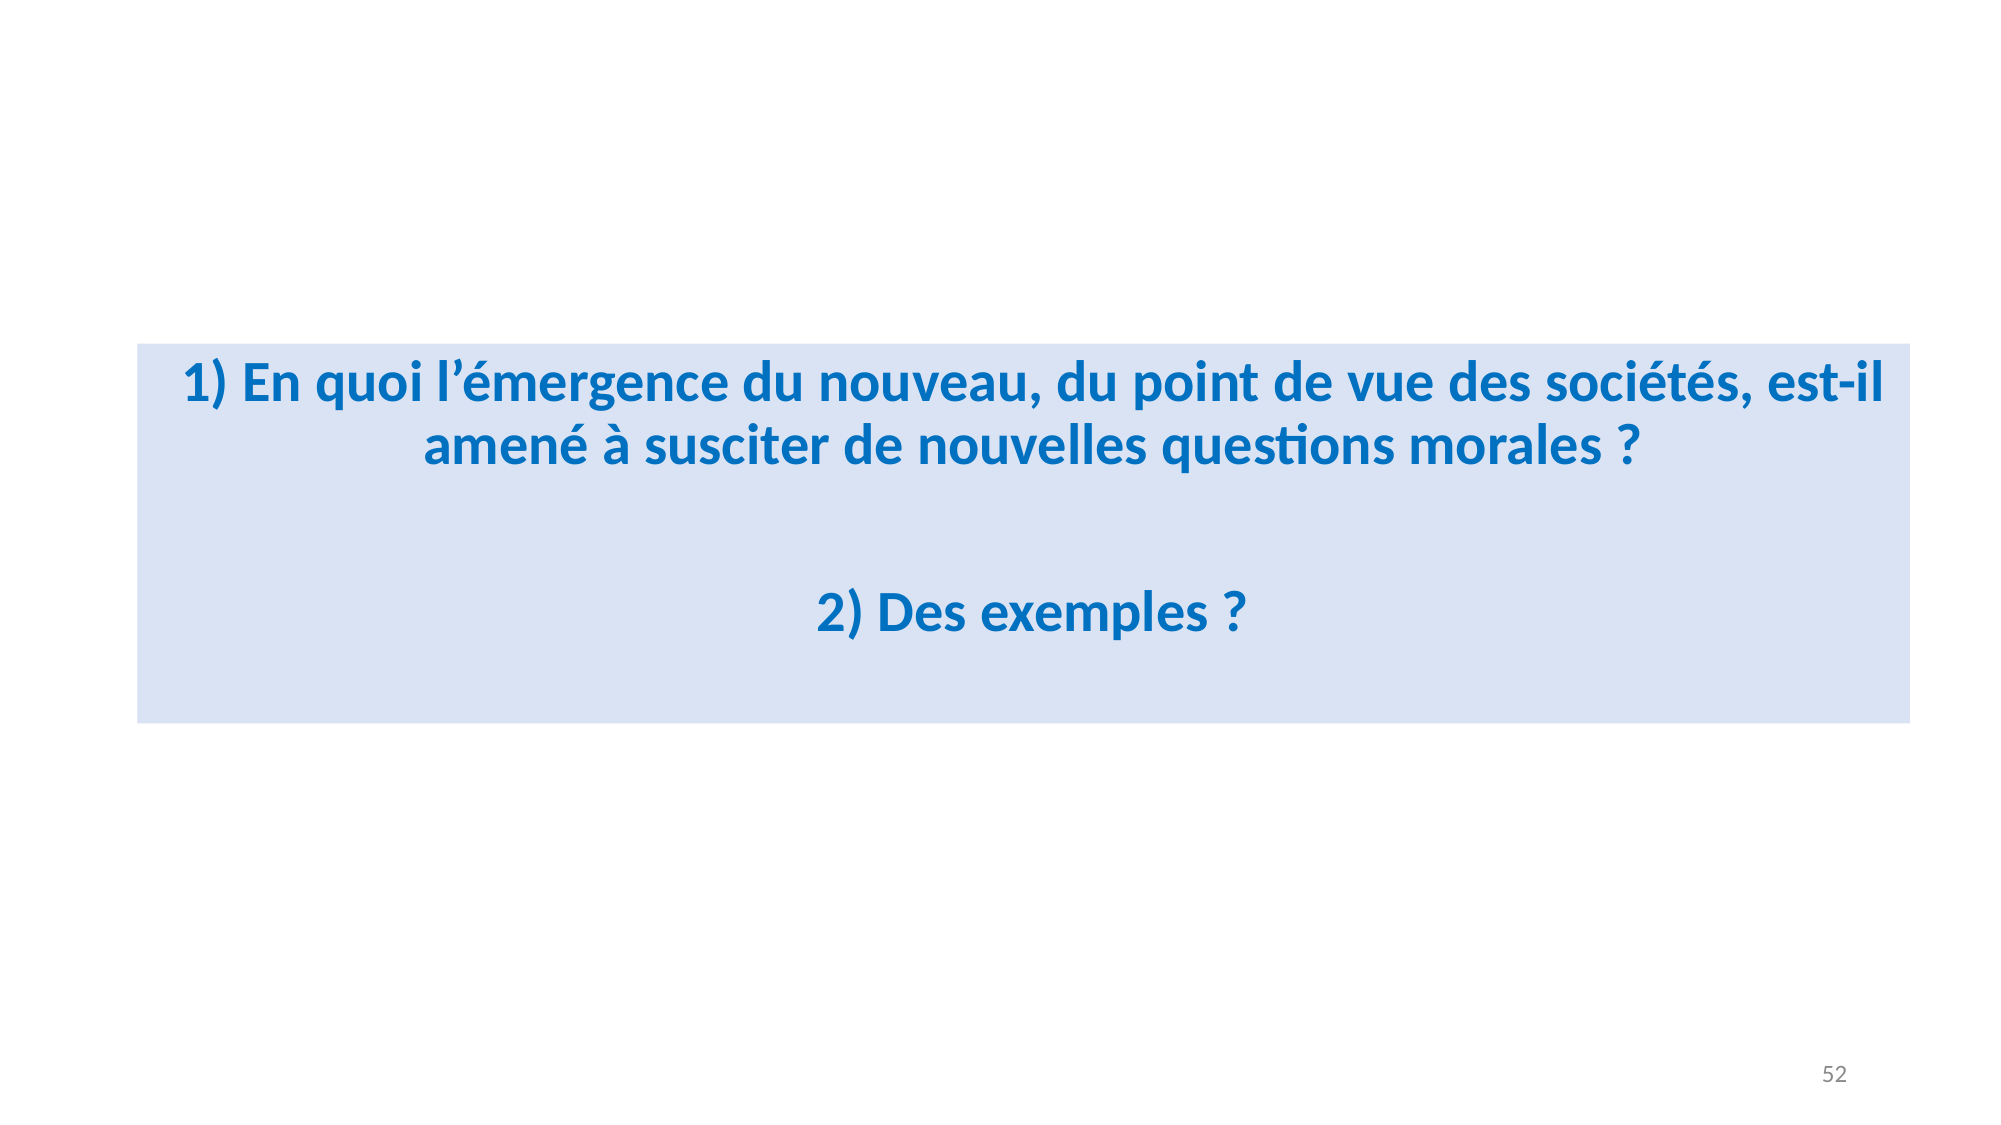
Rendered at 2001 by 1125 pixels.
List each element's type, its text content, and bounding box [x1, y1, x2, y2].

list 1) En quoi l’émergence du nouveau, du point de vue des sociétés, est-il amené à susciter de nouvelles questions morales ? 2) Des exemples ? [137, 343, 1910, 724]
slide_number 52 [1412, 1042, 1863, 1103]
